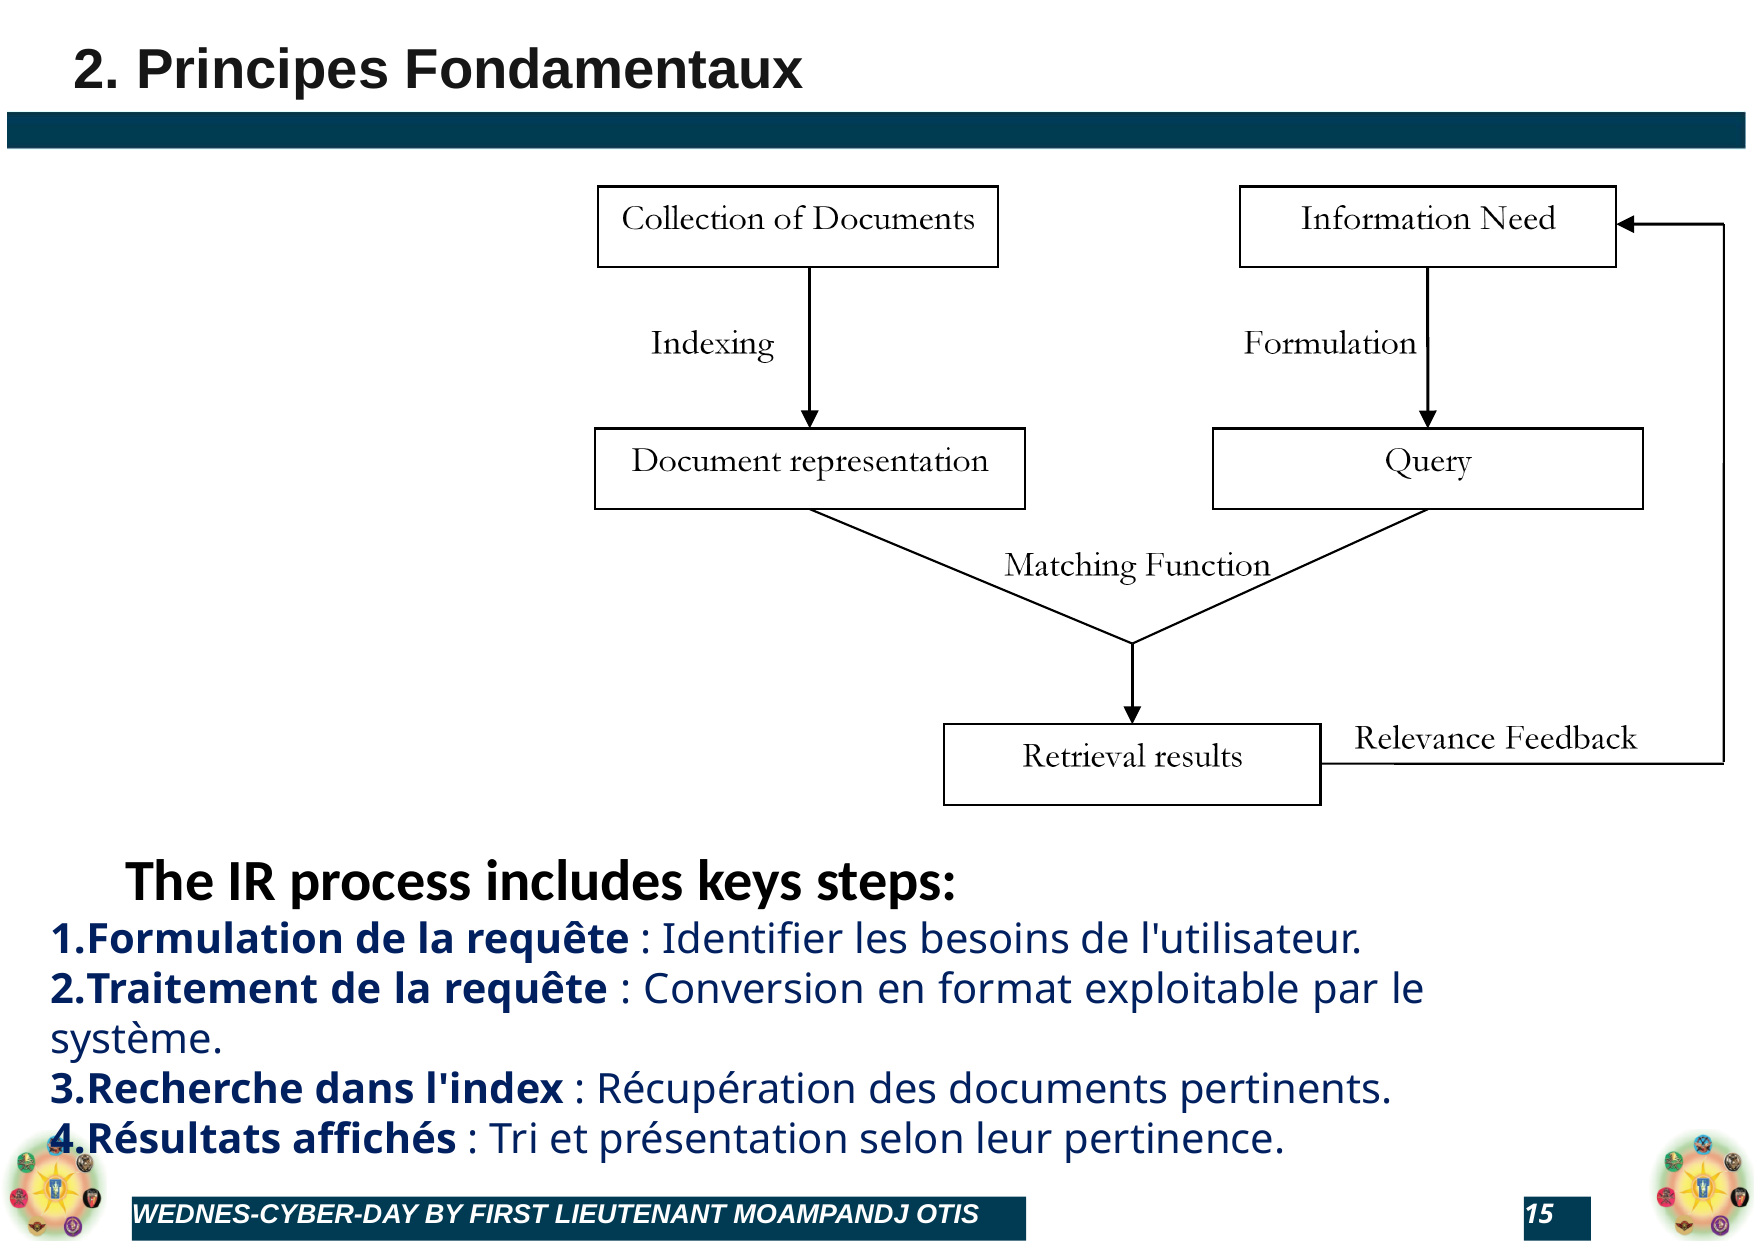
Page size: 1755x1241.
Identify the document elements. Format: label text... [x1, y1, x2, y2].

text_box The IR process includes keys steps: Formulation de la requête : Identifier les besoins de l'utilisateur. Traitement de la requête : Conversion en format exploitable par le système. Recherche dans l'index : Récupération des documents pertinents. Résultats affichés : Tri et présentation selon leur pertinence. [35, 834, 1441, 1170]
picture [1, 1130, 107, 1241]
picture [576, 168, 1746, 816]
text_box 2. Principes Fondamentaux [73, 32, 786, 93]
picture [1648, 1129, 1755, 1241]
picture [7, 111, 1746, 117]
picture [7, 120, 1746, 150]
